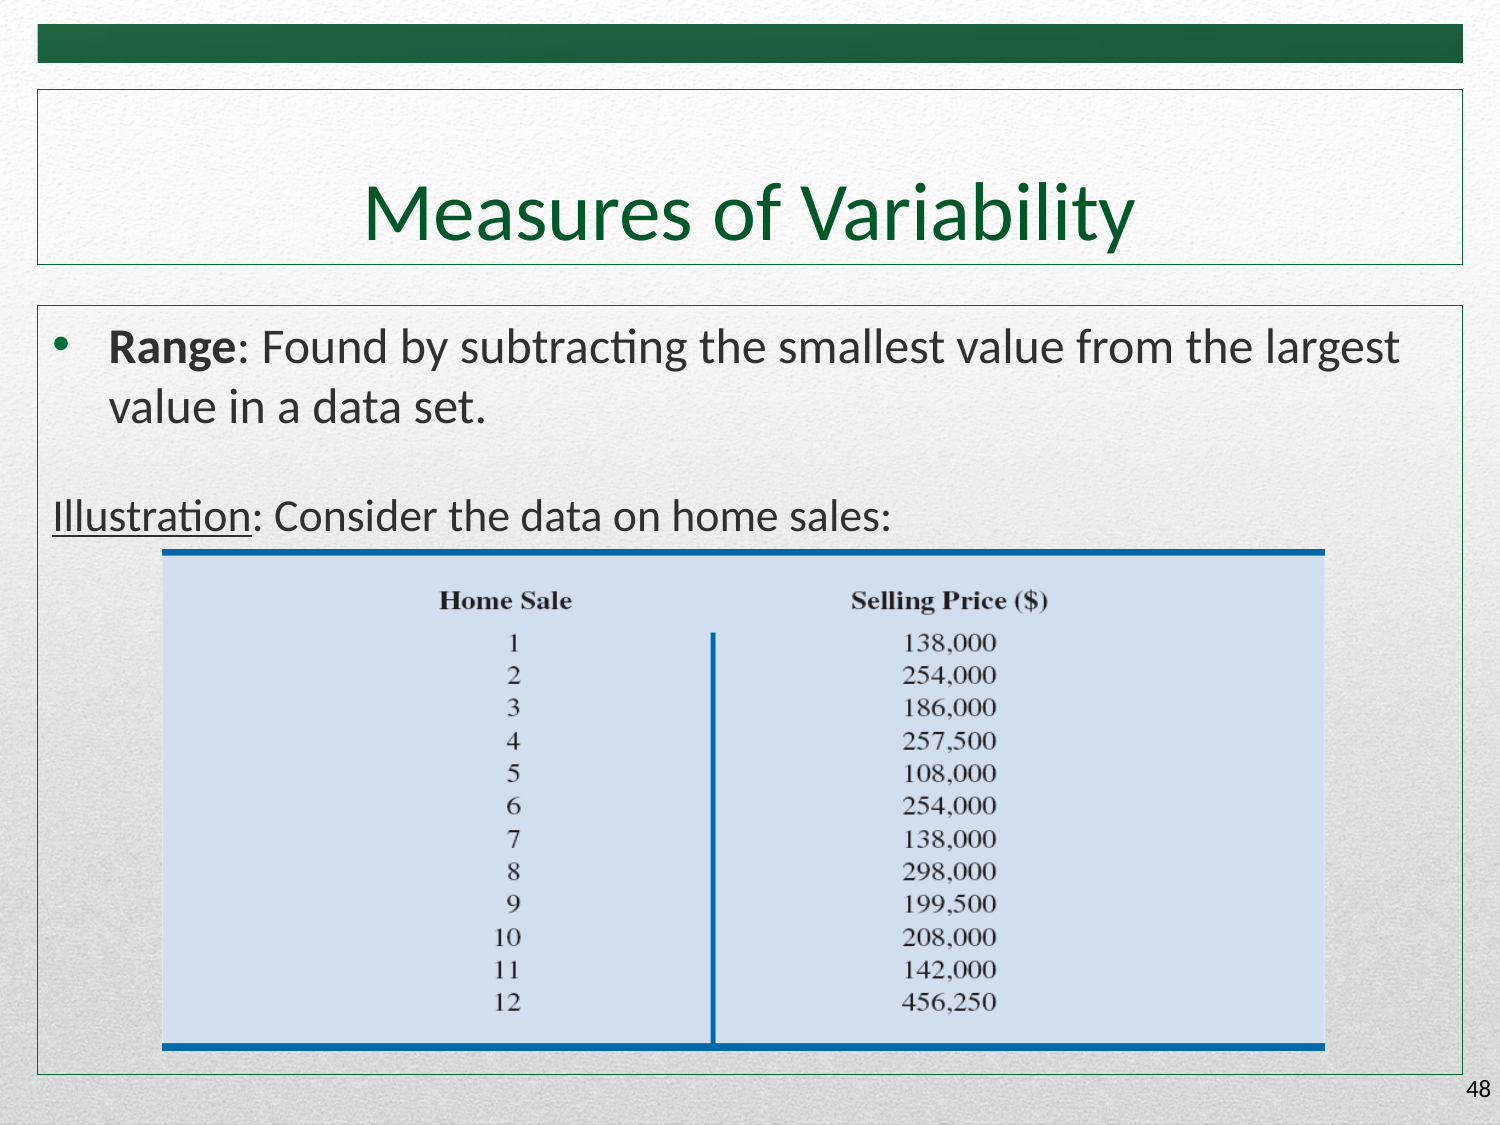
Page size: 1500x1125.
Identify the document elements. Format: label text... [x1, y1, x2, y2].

slide_number 48 [1381, 1065, 1500, 1125]
title Measures of Variability [37, 89, 1463, 265]
picture [37, 24, 1463, 63]
list Range: Found by subtracting the smallest value from the largest value in a data set. Illustration: Consider the data on home sales: [37, 305, 1463, 1075]
picture [161, 549, 1326, 1051]
